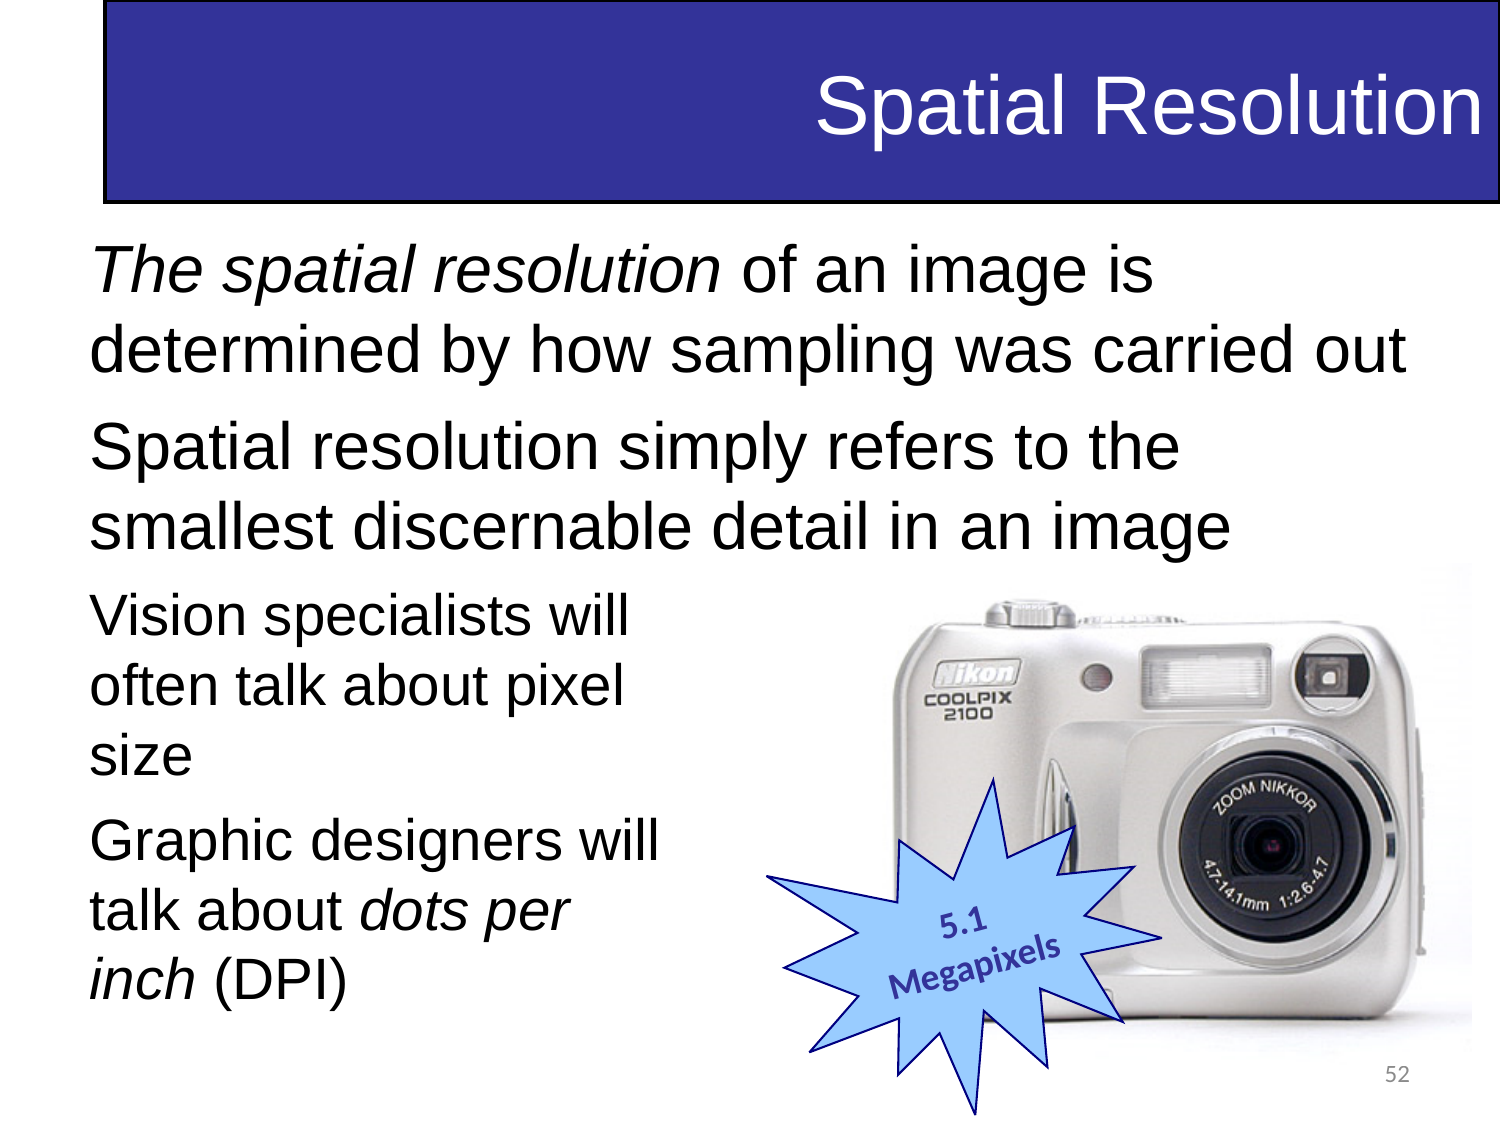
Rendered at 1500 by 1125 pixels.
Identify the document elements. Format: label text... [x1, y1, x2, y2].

picture [846, 563, 1472, 1066]
text_box The spatial resolution of an image is determined by how sampling was carried out Spatial resolution simply refers to the smallest discernable detail in an image Vision specialists will often talk about pixel size Graphic designers will talk about dots per inch (DPI) [74, 218, 1425, 1125]
text_box 5.1 Megapixels [809, 1016, 841, 1053]
text_box 5.1 Megapixels [784, 940, 841, 990]
slide_number 52 [1074, 1075, 1425, 1103]
text_box 5.1 Megapixels [957, 1075, 979, 1116]
text_box 5.1 Megapixels [766, 876, 841, 923]
text_box Spatial Resolution [104, 0, 1500, 202]
